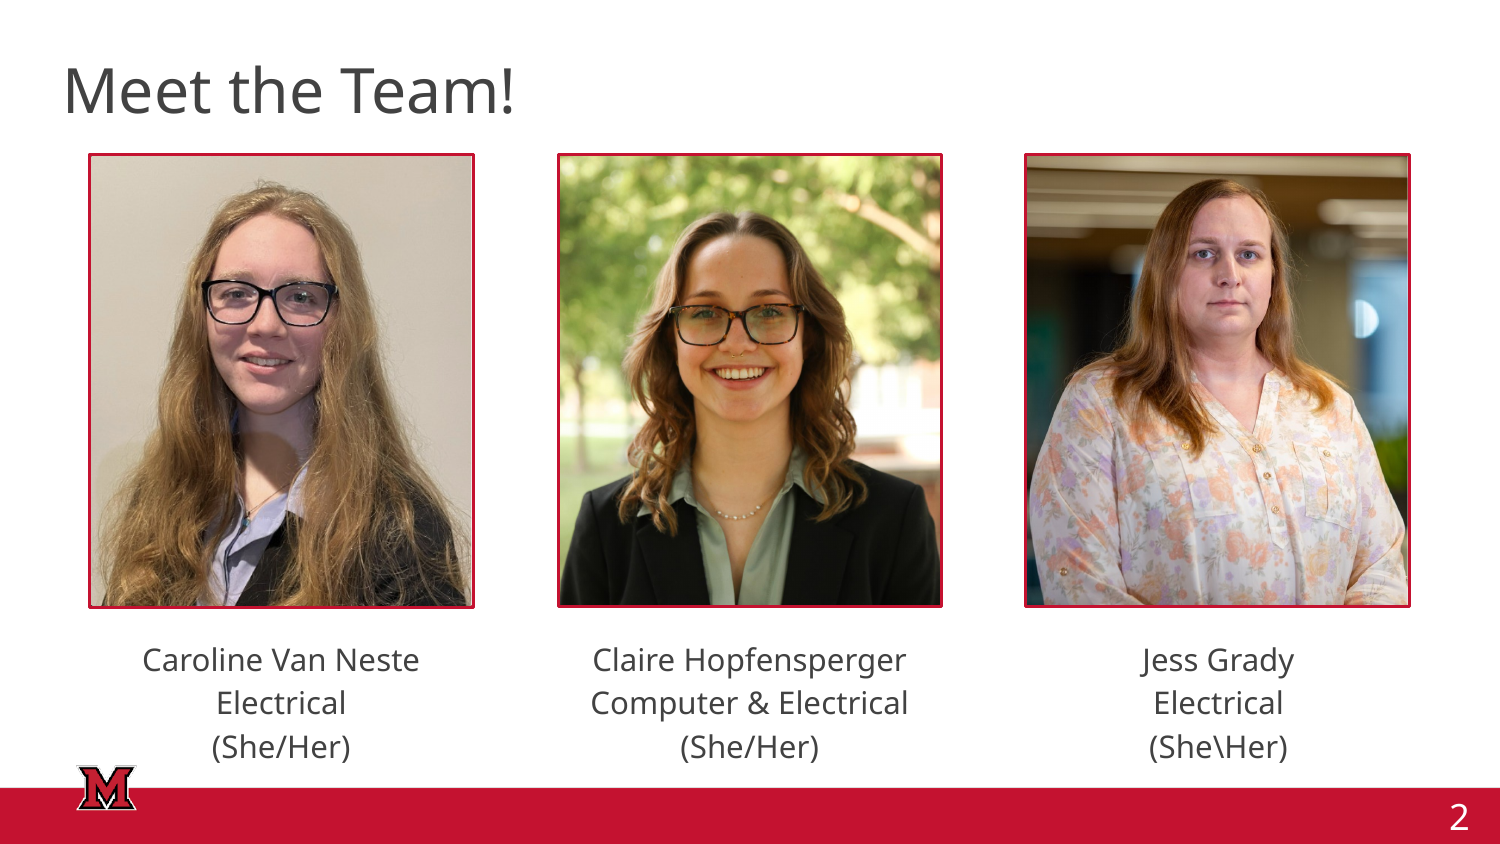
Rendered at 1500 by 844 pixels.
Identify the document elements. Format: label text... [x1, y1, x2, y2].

picture [0, 0, 1500, 844]
list Jess Grady Electrical (She\Her) [1028, 629, 1409, 765]
title Meet the Team! [51, 33, 1449, 154]
list Claire Hopfensperger Computer & Electrical (She/Her) [534, 629, 966, 765]
list 2 [1390, 788, 1500, 844]
list Caroline Van Neste Electrical (She/Her) [91, 629, 472, 765]
